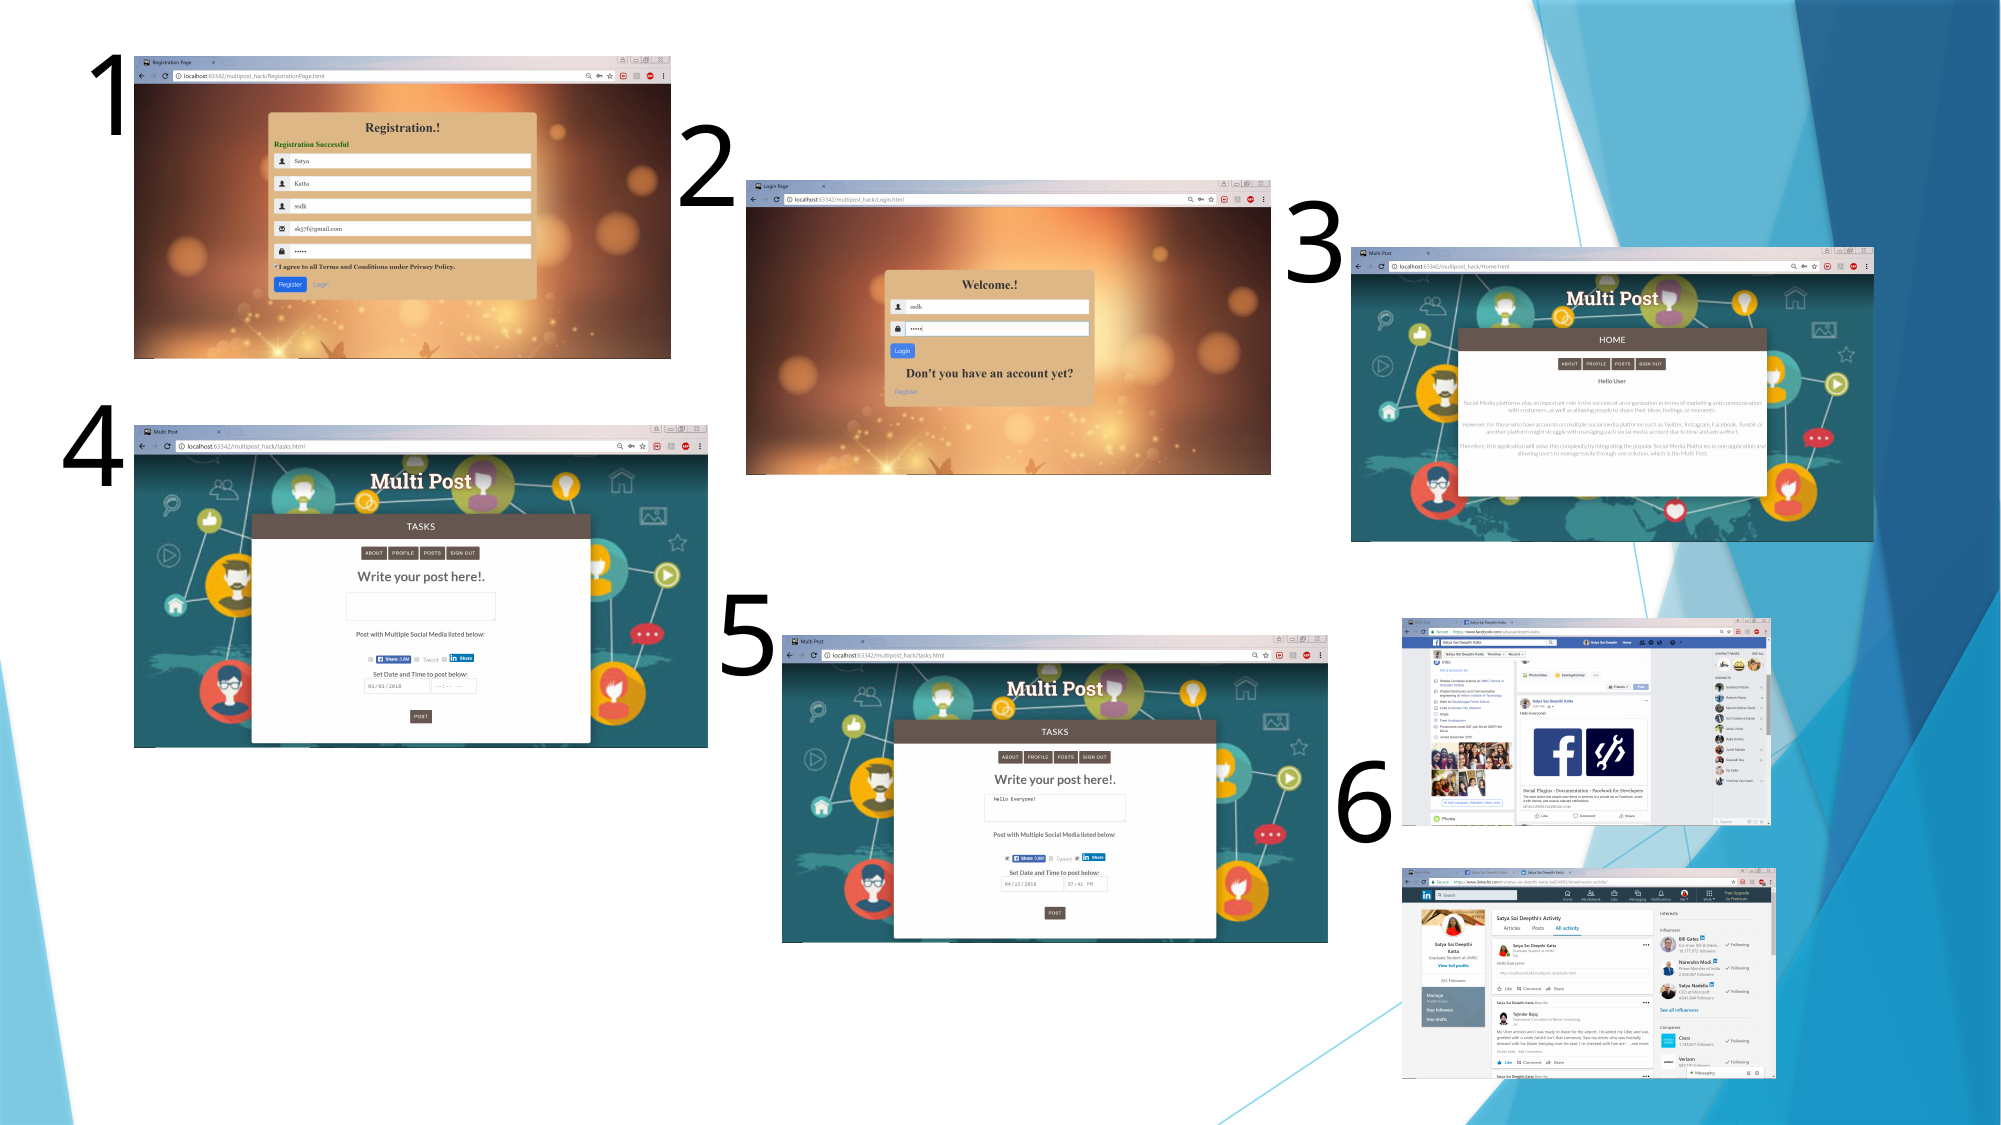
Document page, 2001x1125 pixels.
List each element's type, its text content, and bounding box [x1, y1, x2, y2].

picture [782, 635, 1329, 943]
picture [1402, 618, 1772, 827]
text_box 4 [46, 366, 141, 517]
text_box 2 [676, 86, 755, 237]
picture [133, 425, 708, 749]
picture [1402, 868, 1777, 1080]
text_box 1 [66, 15, 117, 166]
picture [1351, 247, 1874, 542]
text_box 5 [713, 555, 795, 706]
text_box 6 [1333, 722, 1413, 873]
picture [746, 179, 1271, 476]
text_box 3 [1268, 162, 1363, 313]
picture [133, 55, 672, 359]
